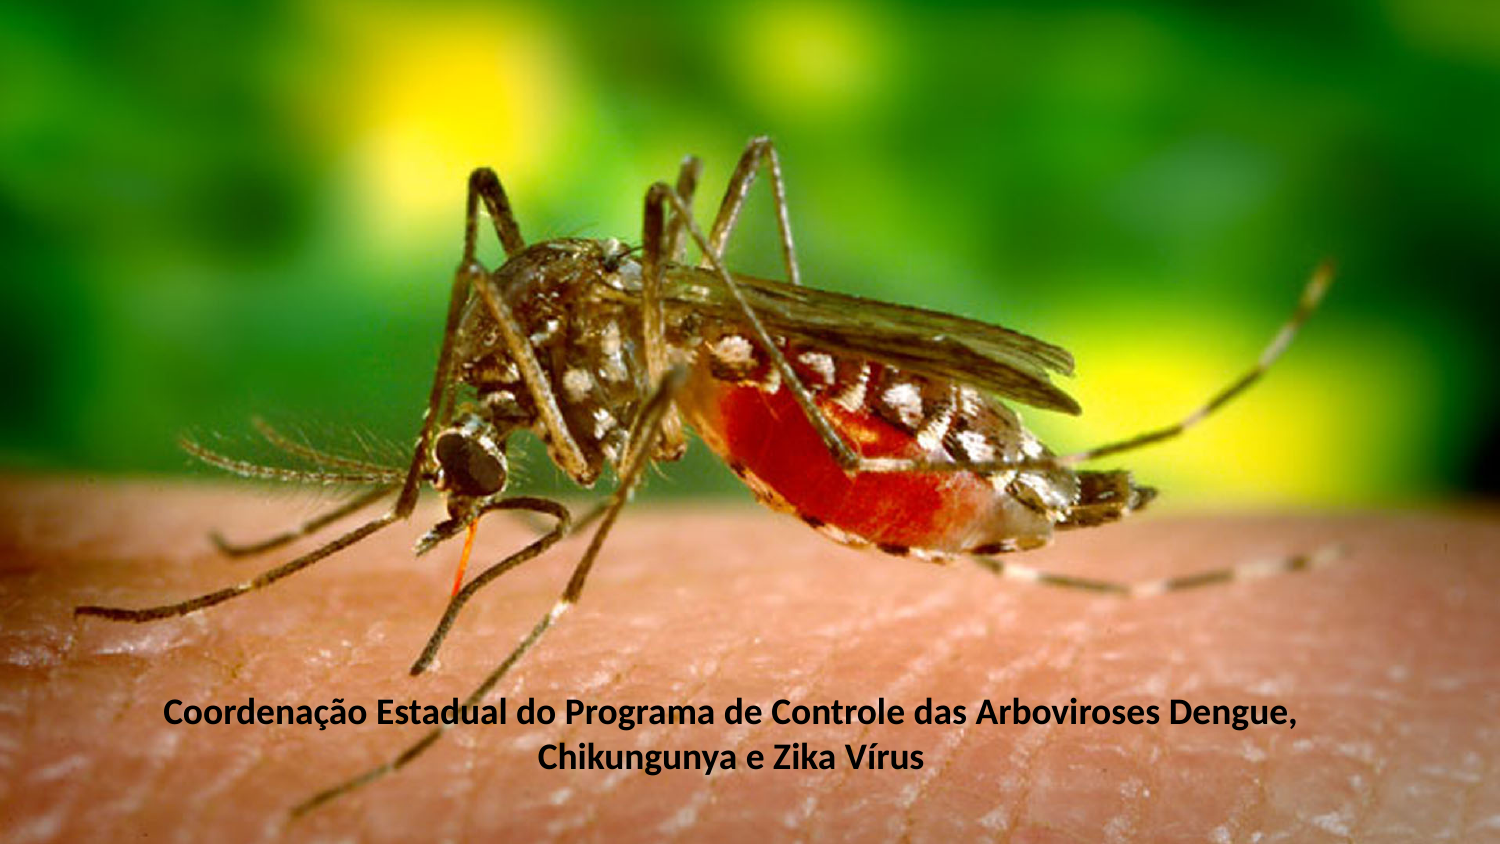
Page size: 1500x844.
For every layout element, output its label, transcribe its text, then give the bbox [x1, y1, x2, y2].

text_box Coordenação Estadual do Programa de Controle das Arboviroses Dengue, Chikungunya e Zika Vírus [123, 681, 1339, 806]
picture [0, 0, 1500, 844]
